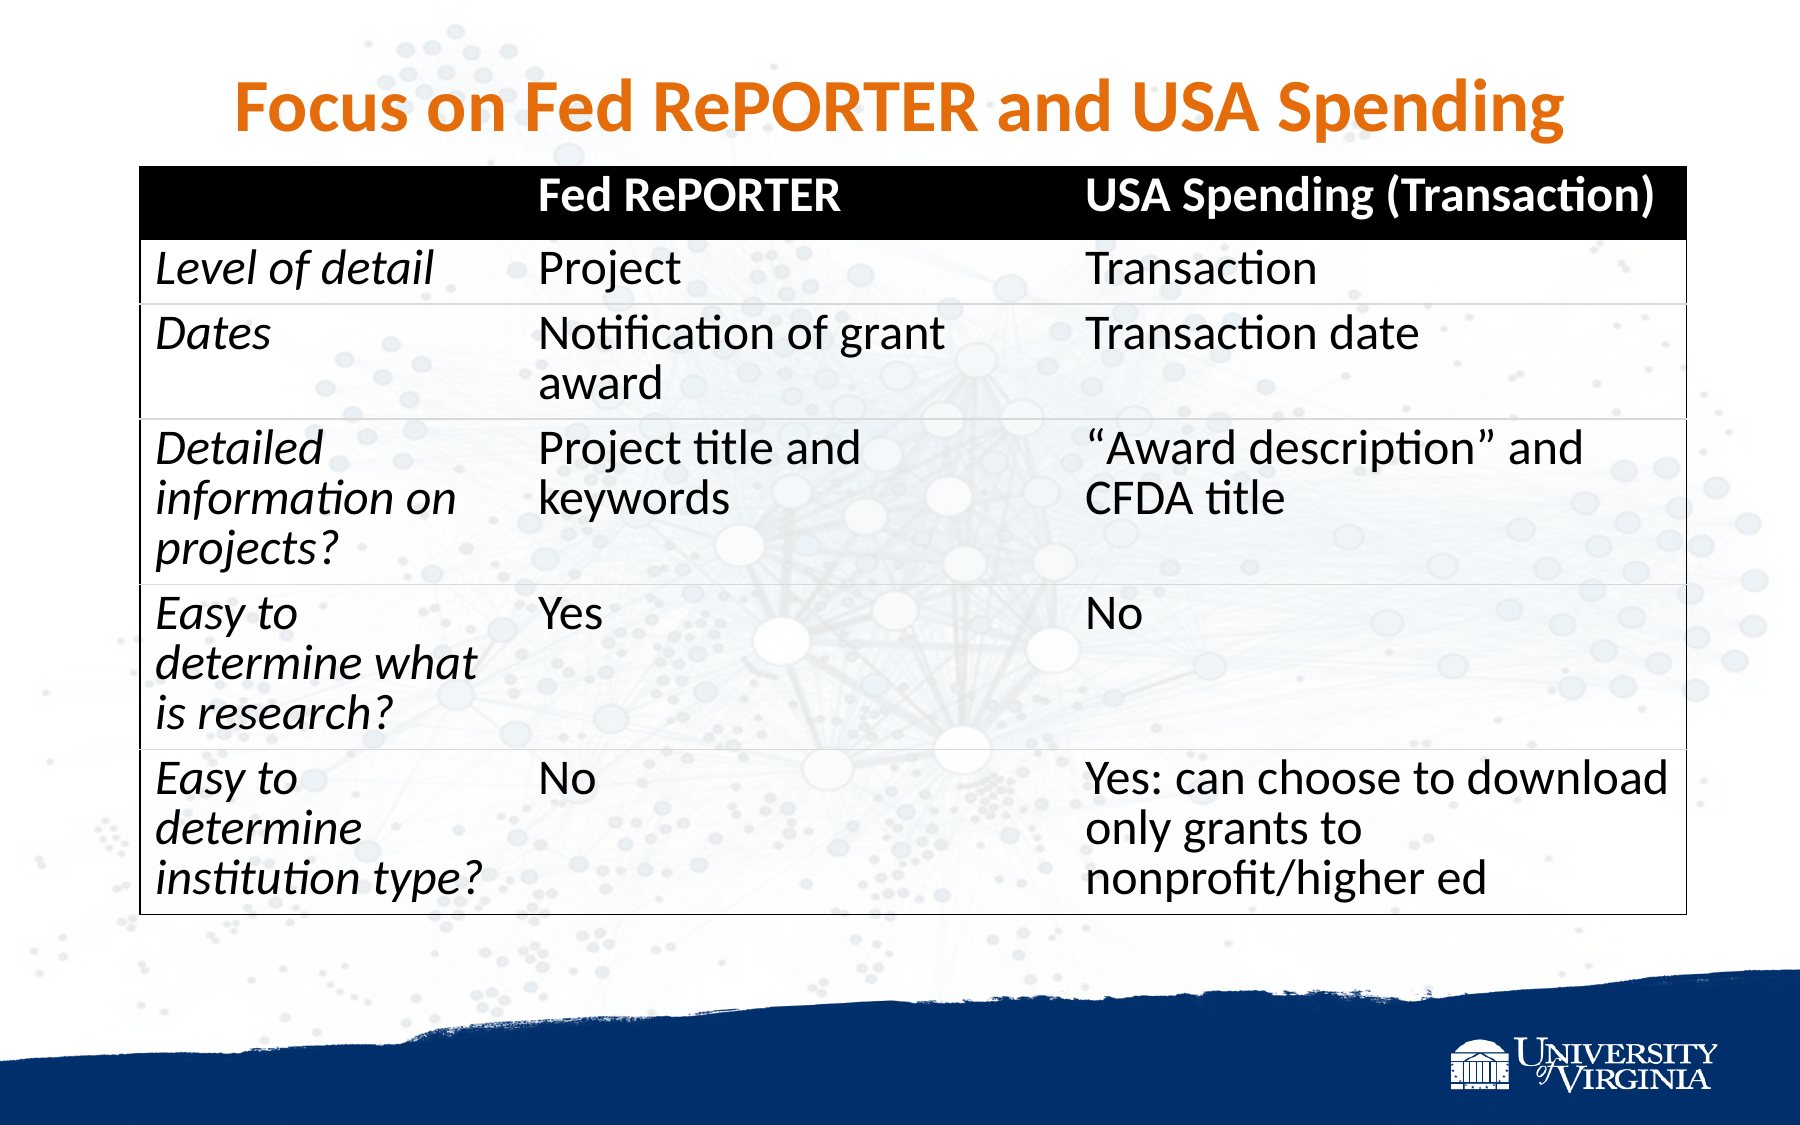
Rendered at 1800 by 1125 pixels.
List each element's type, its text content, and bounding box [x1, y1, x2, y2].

table_header Fed RePORTER [523, 168, 1070, 238]
table_header [141, 168, 523, 238]
table_cell No [1070, 585, 1686, 749]
table_cell Notification of grant award [523, 305, 1070, 418]
table_cell Detailed information on projects? [141, 420, 523, 584]
list Focus on Fed RePORTER and USA Spending [0, 49, 1800, 133]
table_cell Project title and keywords [523, 420, 1070, 584]
table_cell Yes [523, 585, 1070, 749]
picture [0, 852, 1800, 1125]
table_cell No [523, 750, 1070, 914]
table_cell Yes: can choose to download only grants to nonprofit/higher ed [1070, 750, 1686, 914]
table_cell Easy to determine what is research? [141, 585, 523, 749]
table_cell Dates [141, 305, 523, 418]
table_header USA Spending (Transaction) [1070, 168, 1686, 238]
table_cell Transaction [1070, 240, 1686, 303]
table_cell “Award description” and CFDA title [1070, 420, 1686, 584]
table_cell Project [523, 240, 1070, 303]
table_cell Transaction date [1070, 305, 1686, 418]
table_cell Easy to determine institution type? [141, 750, 523, 914]
table_cell Level of detail [141, 240, 523, 303]
